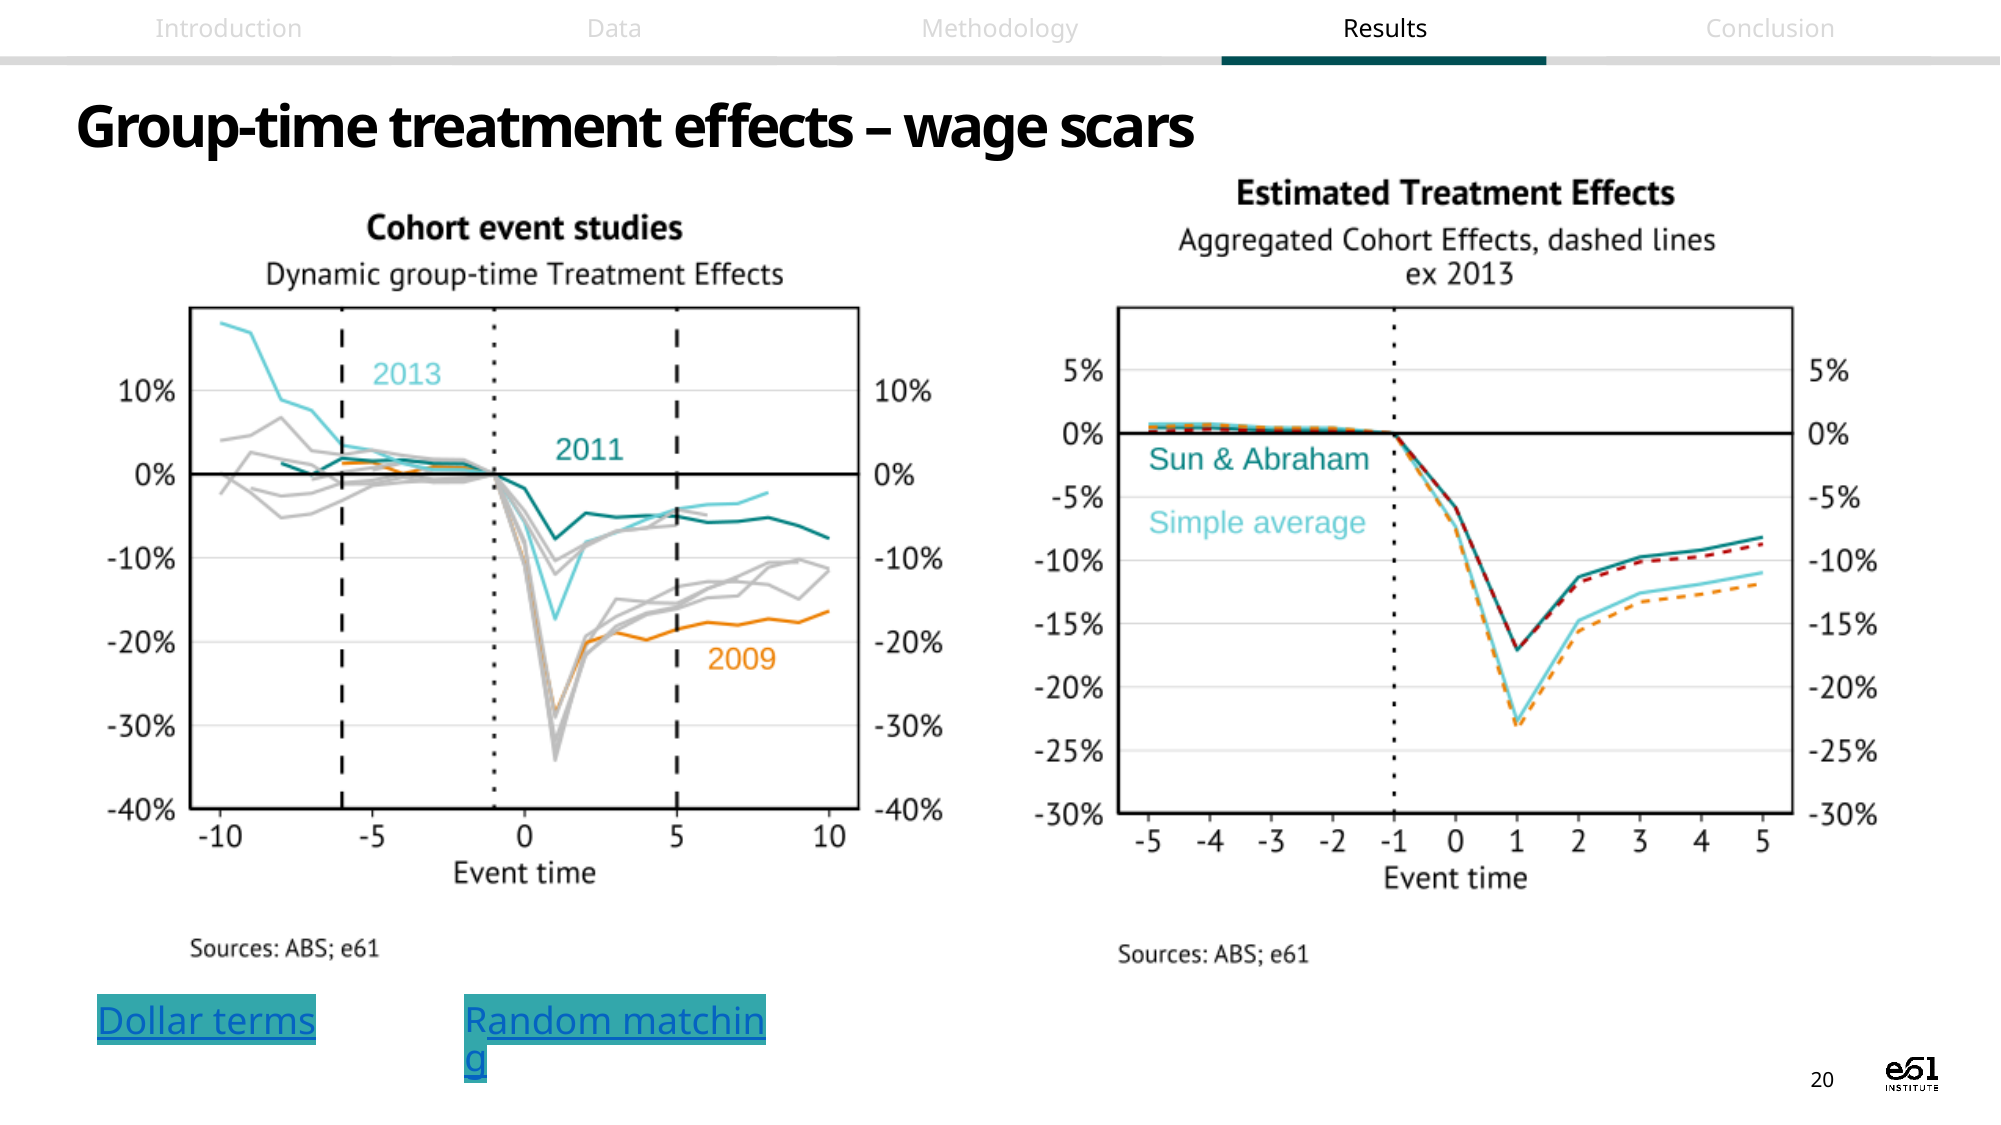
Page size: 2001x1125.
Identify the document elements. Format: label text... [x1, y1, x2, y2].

picture [1883, 1048, 1941, 1096]
text_box Dollar terms [82, 989, 432, 1056]
slide_number 20 [1795, 1050, 1888, 1095]
title Group-time treatment effects – wage scars [60, 95, 1941, 207]
text_box Random matching [449, 989, 799, 1056]
picture [20, 175, 1973, 970]
